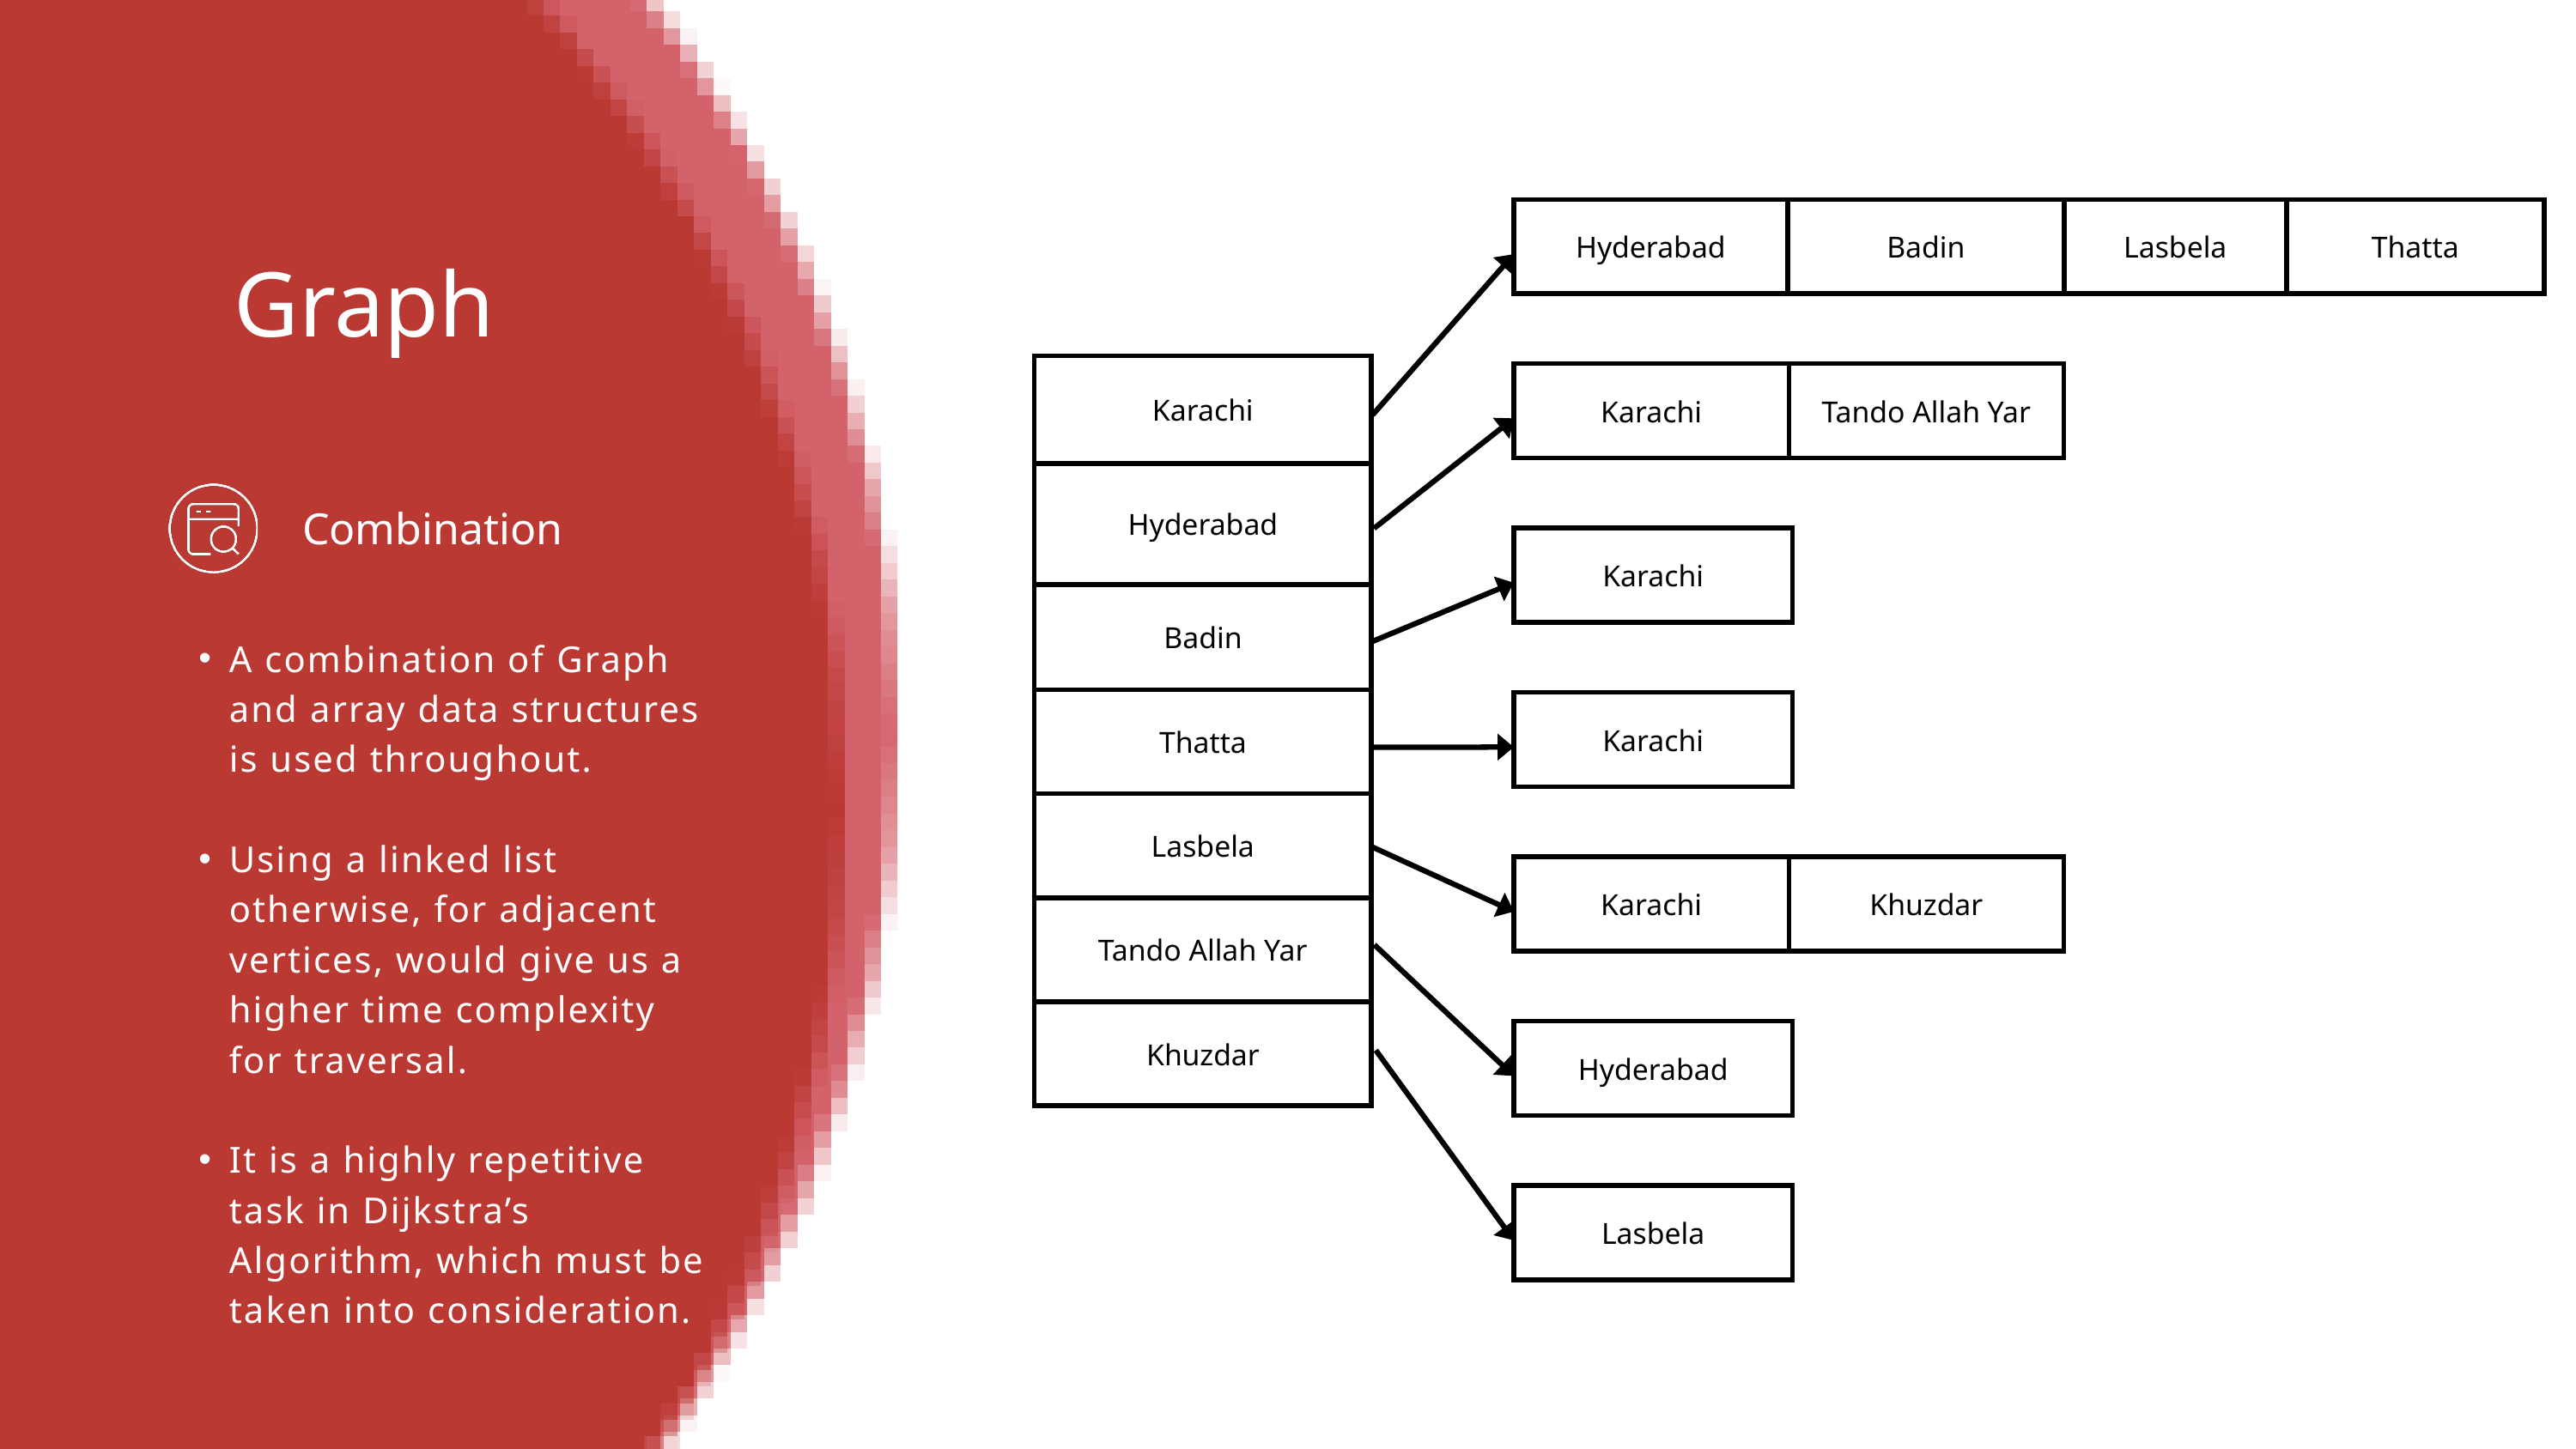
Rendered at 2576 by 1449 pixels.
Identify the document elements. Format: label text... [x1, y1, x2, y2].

text_box [1371, 579, 1514, 642]
text_box [0, 0, 845, 1449]
text_box [168, 483, 258, 573]
table_header Lasbela [1516, 1188, 1790, 1277]
text_box [1376, 1050, 1516, 1240]
text_box [1372, 254, 1514, 415]
text_box Combination [302, 501, 589, 554]
table_cell Hyderabad [1036, 466, 1369, 582]
table_header Lasbela [2067, 202, 2284, 291]
table_cell Thatta [1036, 692, 1369, 791]
table_header Thatta [2289, 202, 2542, 291]
text_box A combination of Graph and array data structures is used throughout. Using a linked list otherwise, for adjacent vertices, would give us a higher time complexity for traversal. It is a highly repetitive task in Dijkstra’s Algorithm, which must be taken into consideration. [168, 629, 714, 1381]
table_cell Lasbela [1036, 796, 1369, 895]
table_header Badin [1790, 202, 2062, 291]
table_cell Tando Allah Yar [1036, 900, 1369, 999]
table_header Karachi [1516, 530, 1790, 620]
table_header Khuzdar [1791, 859, 2062, 949]
table_header Karachi [1516, 366, 1787, 456]
table_header Tando Allah Yar [1791, 366, 2062, 456]
table_header Karachi [1036, 358, 1369, 461]
text_box [845, 0, 898, 1449]
table_cell Khuzdar [1036, 1004, 1369, 1103]
table_header Karachi [1516, 694, 1790, 785]
text_box Graph [72, 247, 657, 355]
table_header Hyderabad [1516, 1023, 1790, 1113]
table_header Hyderabad [1516, 202, 1785, 291]
text_box [1374, 944, 1514, 1076]
text_box [1372, 846, 1514, 916]
table_header Karachi [1516, 859, 1787, 949]
text_box [1372, 738, 1514, 756]
table_cell Badin [1036, 587, 1369, 688]
text_box [1374, 417, 1514, 529]
